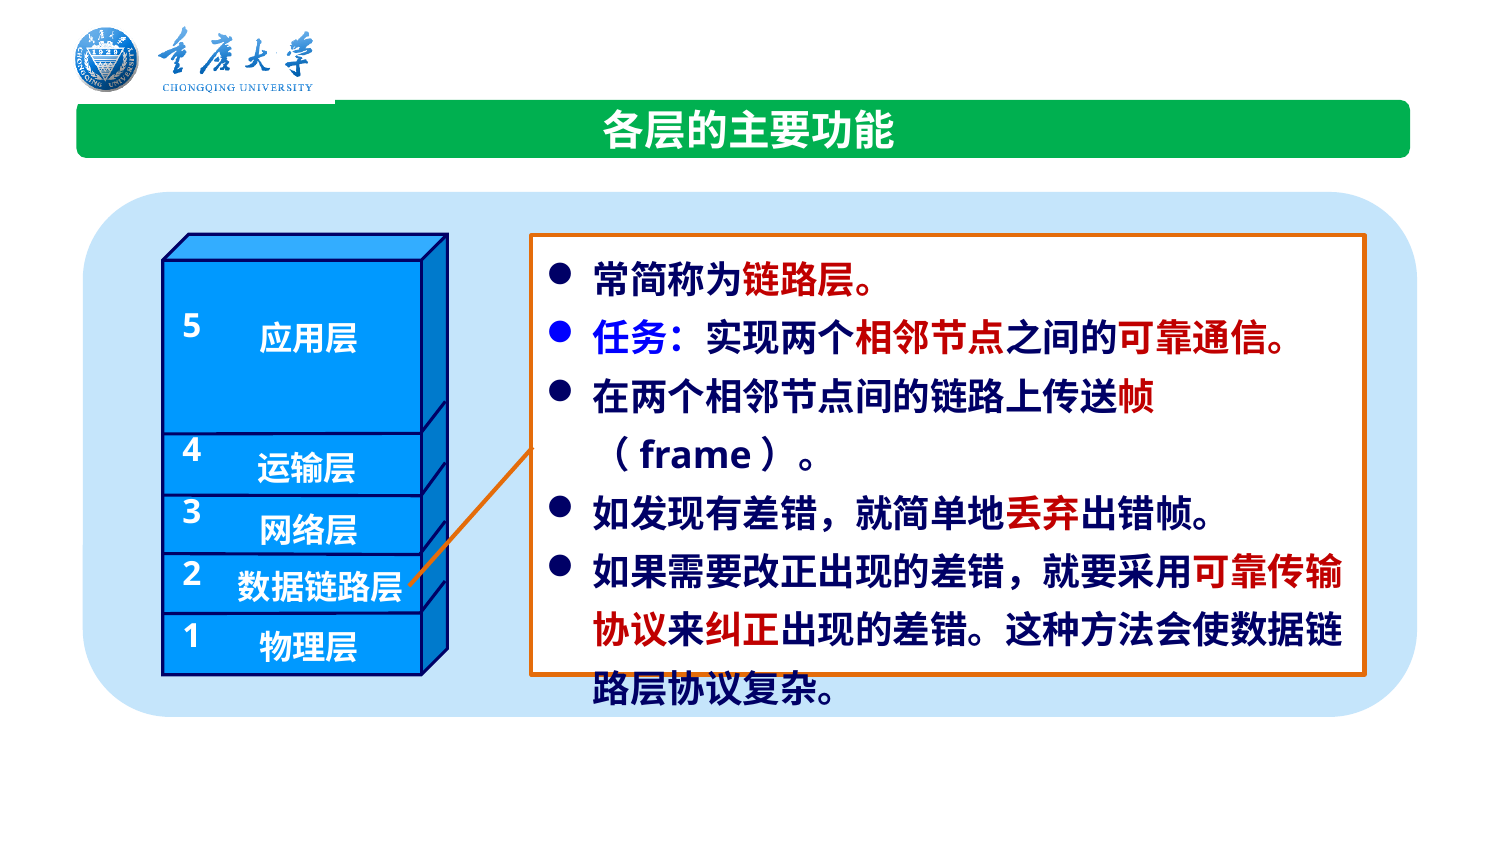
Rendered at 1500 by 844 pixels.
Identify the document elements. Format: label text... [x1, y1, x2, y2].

list 各层的主要功能 [204, 99, 1293, 158]
text_box [80, 189, 1420, 720]
text_box 常简称为链路层。 任务：实现两个相邻节点之间的可靠通信。 在两个相邻节点间的链路上传送帧（frame）。 如发现有差错，就简单地丢弃出错帧。 如果需要改正出现的差错，就要采用可靠传输协议来纠正出现的差错。这种方法会使数据链路层协议复杂。 [452, 233, 1367, 677]
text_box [161, 233, 448, 704]
picture [56, 7, 335, 104]
